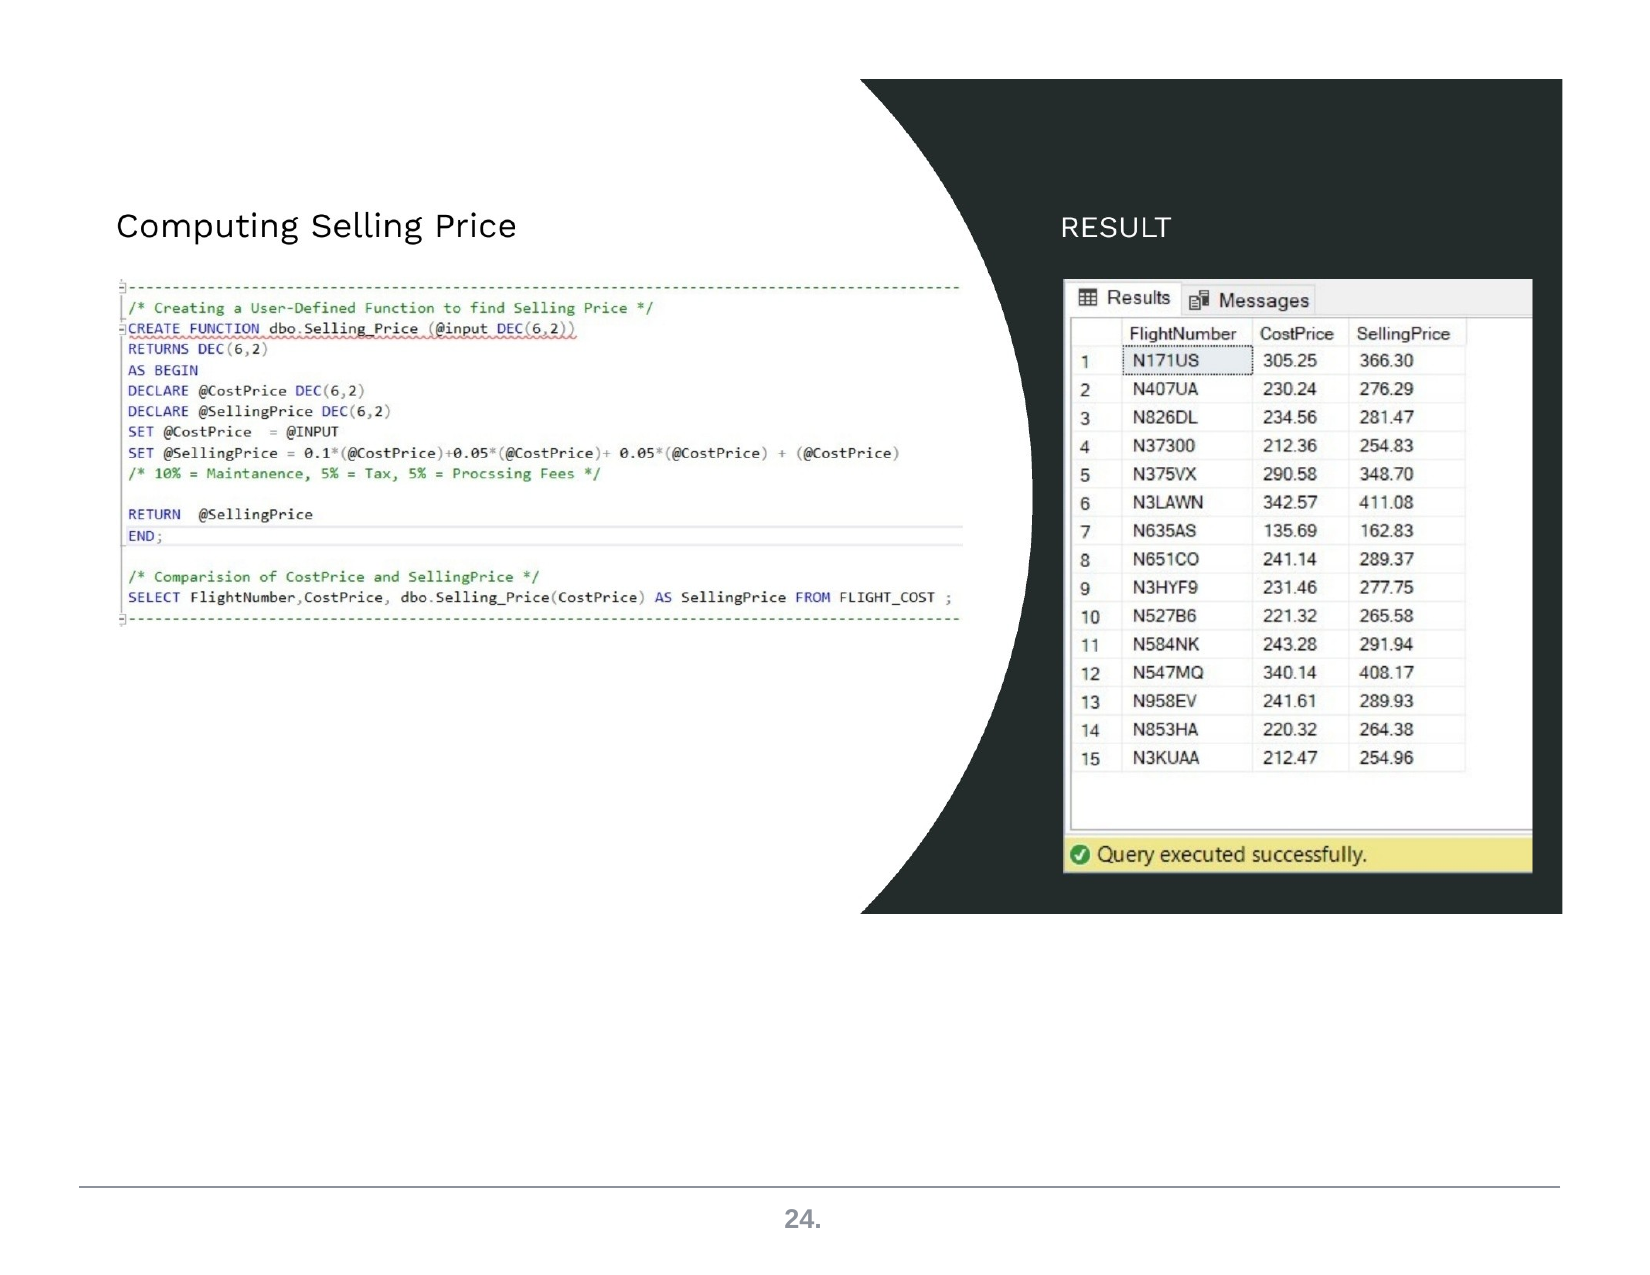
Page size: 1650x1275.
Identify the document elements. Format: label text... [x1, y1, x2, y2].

slide_number 24. [778, 1201, 825, 1275]
text_box [116, 79, 1563, 914]
